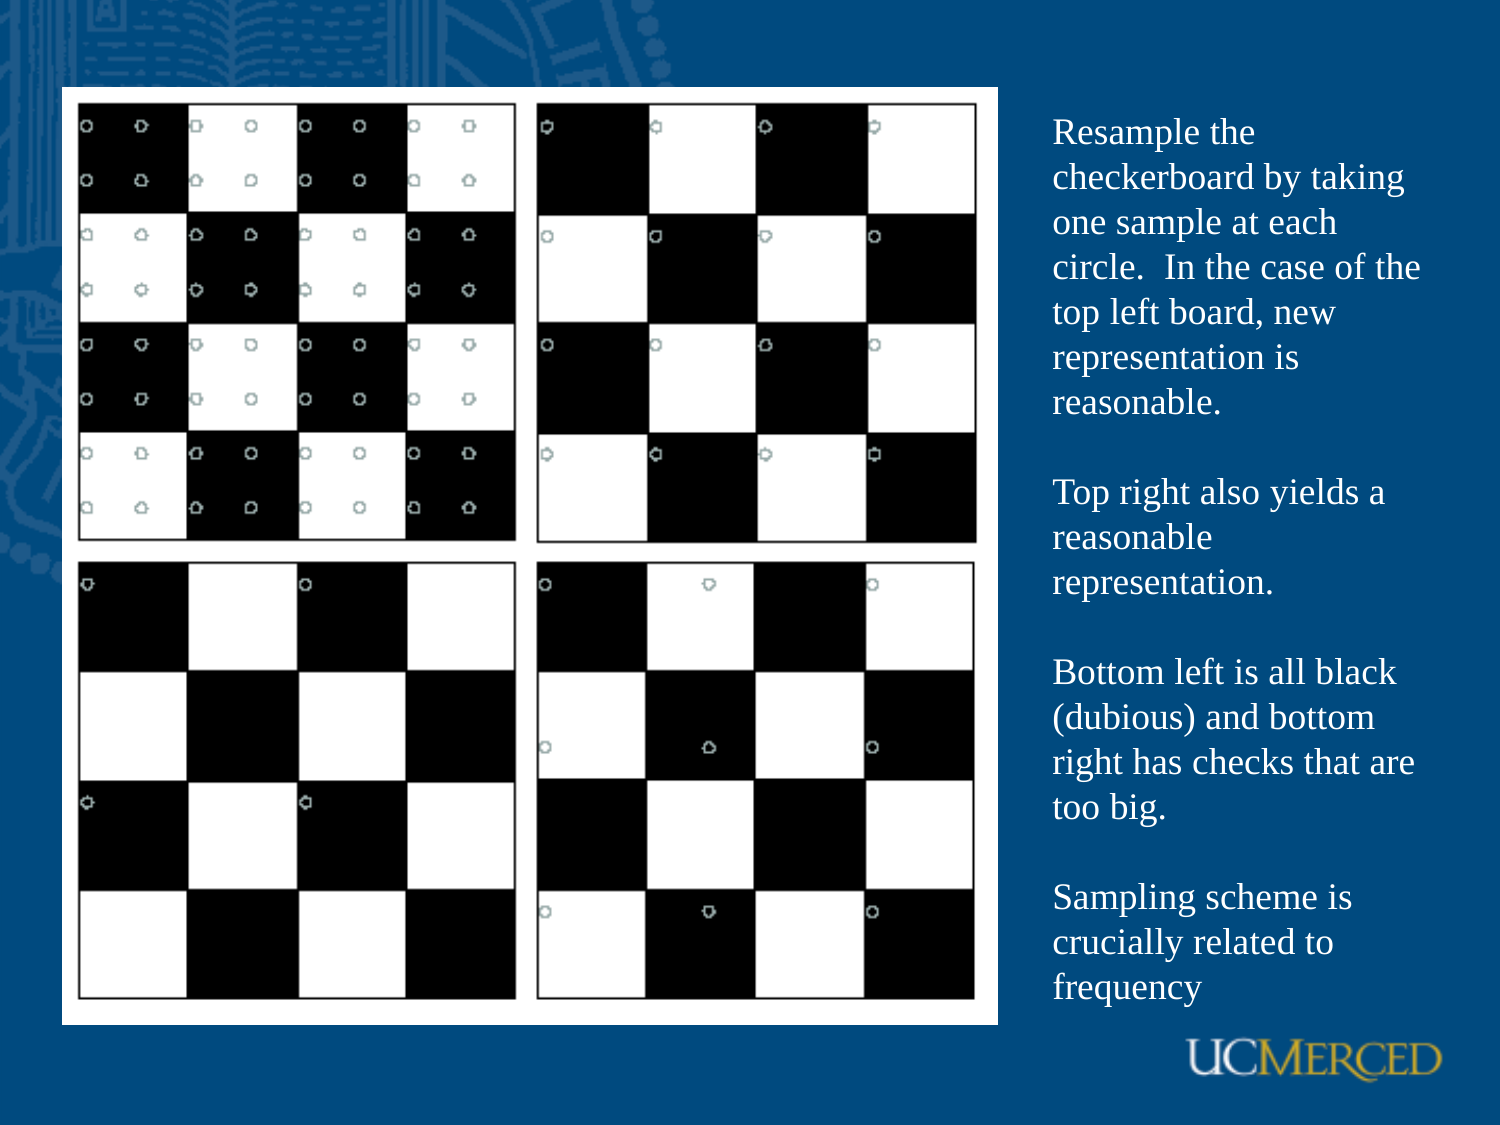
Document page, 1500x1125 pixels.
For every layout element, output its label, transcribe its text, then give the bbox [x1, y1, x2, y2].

text_box Resample the checkerboard by taking one sample at each circle. In the case of the top left board, new representation is reasonable. Top right also yields a reasonable representation. Bottom left is all black (dubious) and bottom right has checks that are too big. Sampling scheme is crucially related to frequency [1037, 99, 1450, 1015]
picture [0, 0, 1500, 1125]
